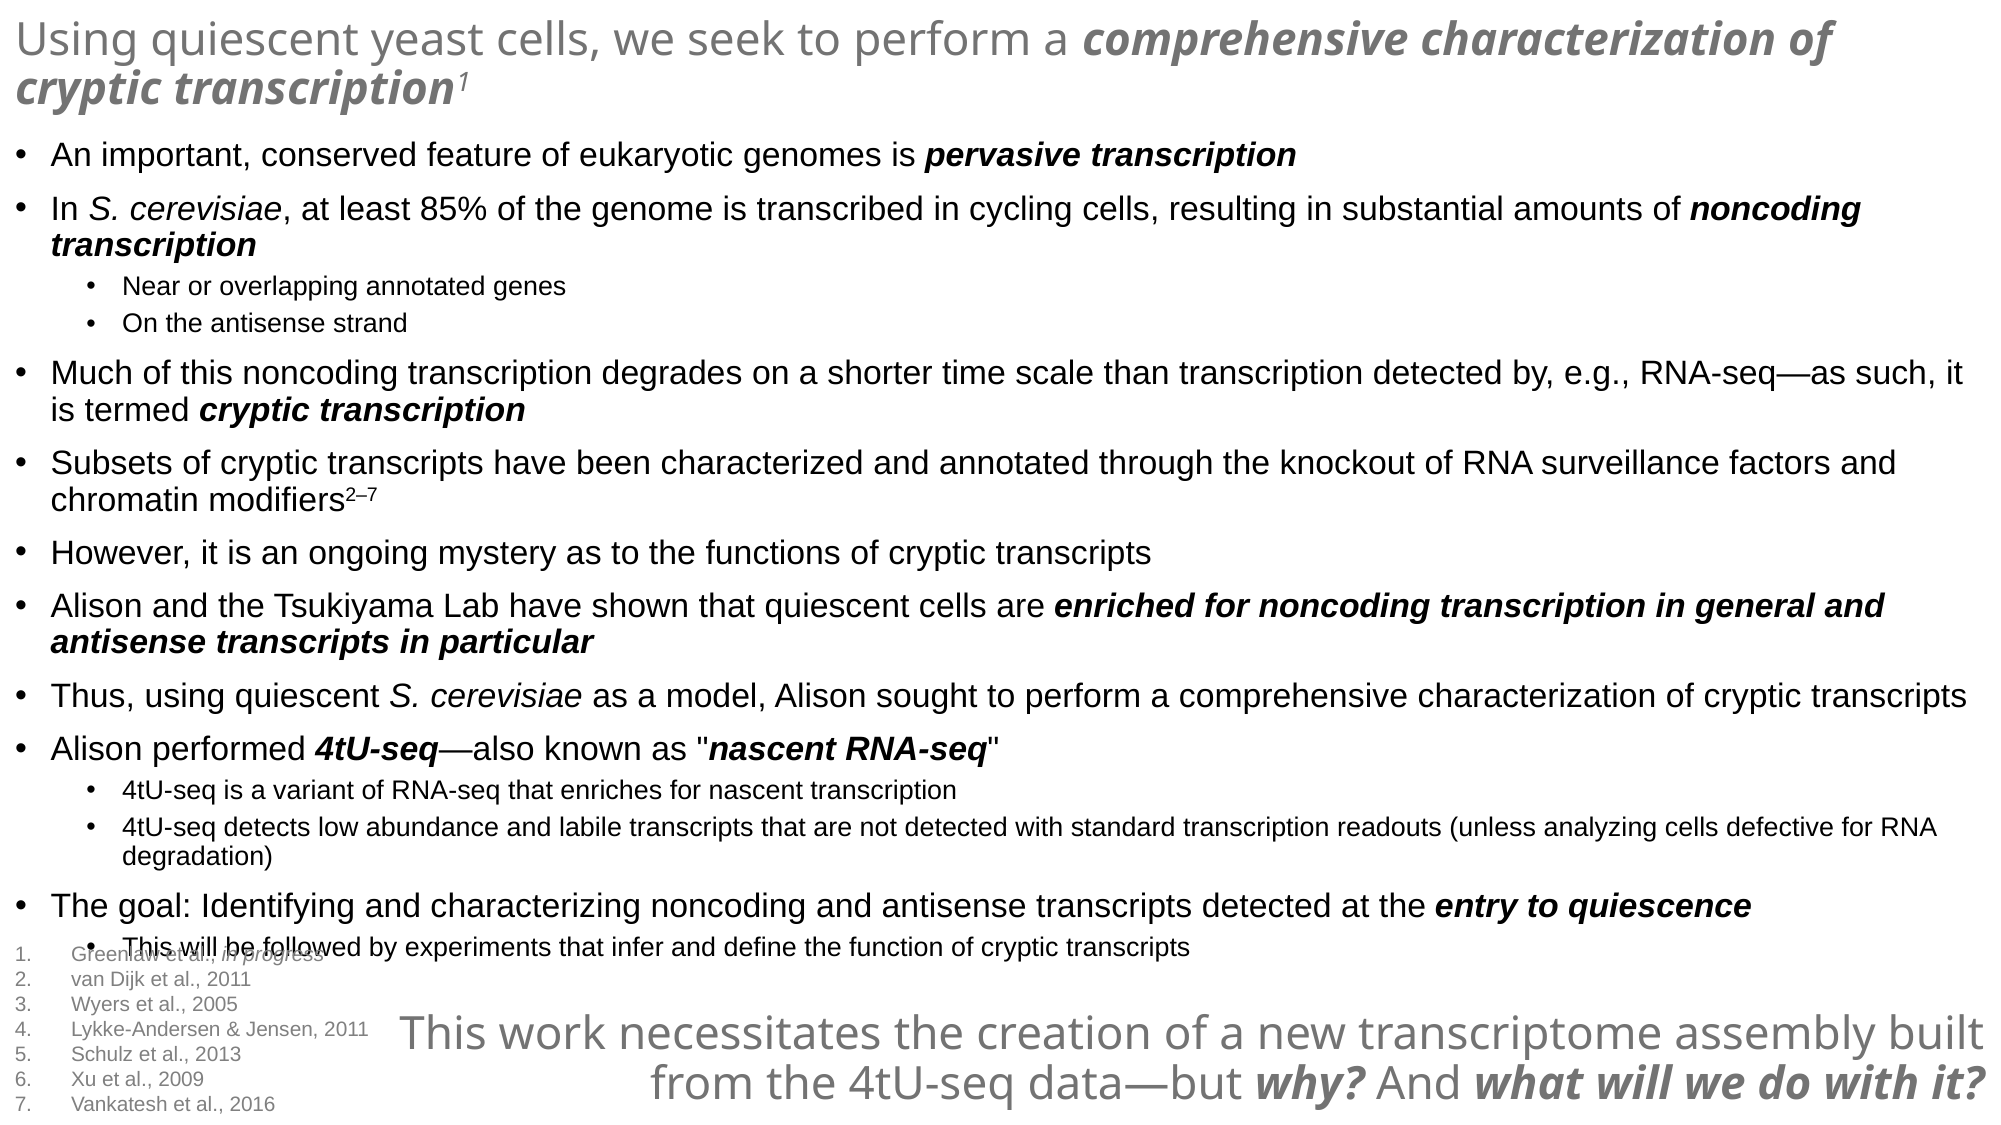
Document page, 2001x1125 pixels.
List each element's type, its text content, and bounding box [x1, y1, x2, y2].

list An important, conserved feature of eukaryotic genomes is pervasive transcription In S. cerevisiae, at least 85% of the genome is transcribed in cycling cells, resulting in substantial amounts of noncoding transcription Near or overlapping annotated genes On the antisense strand Much of this noncoding transcription degrades on a shorter time scale than transcription detected by, e.g., RNA-seq—as such, it is termed cryptic transcription Subsets of cryptic transcripts have been characterized and annotated through the knockout of RNA surveillance factors and chromatin modifiers2–7 However, it is an ongoing mystery as to the functions of cryptic transcripts Alison and the Tsukiyama Lab have shown that quiescent cells are enriched for noncoding transcription in general and antisense transcripts in particular Thus, using quiescent S. cerevisiae as a model, Alison sought to perform a comprehensive characterization of cryptic transcripts Alison performed 4tU-seq—also known as "nascent RNA-seq" 4tU-seq is a variant of RNA-seq that enriches for nascent transcription 4tU-seq detects low abundance and labile transcripts that are not detected with standard transcription readouts (unless analyzing cells defective for RNA degradation) The goal: Identifying and characterizing noncoding and antisense transcripts detected at the entry to quiescence This will be followed by experiments that infer and define the function of cryptic transcripts [0, 131, 2000, 995]
text_box Greenlaw et al., in progress van Dijk et al., 2011 Wyers et al., 2005 Lykke-Andersen & Jensen, 2011 Schulz et al., 2013 Xu et al., 2009 Vankatesh et al., 2016 [0, 933, 696, 1123]
text_box Using quiescent yeast cells, we seek to perform a comprehensive characterization of cryptic transcription1 [0, 0, 2000, 131]
title This work necessitates the creation of a new transcriptome assembly built from the 4tU-seq data—but why? And what will we do with it? [0, 995, 2000, 1125]
